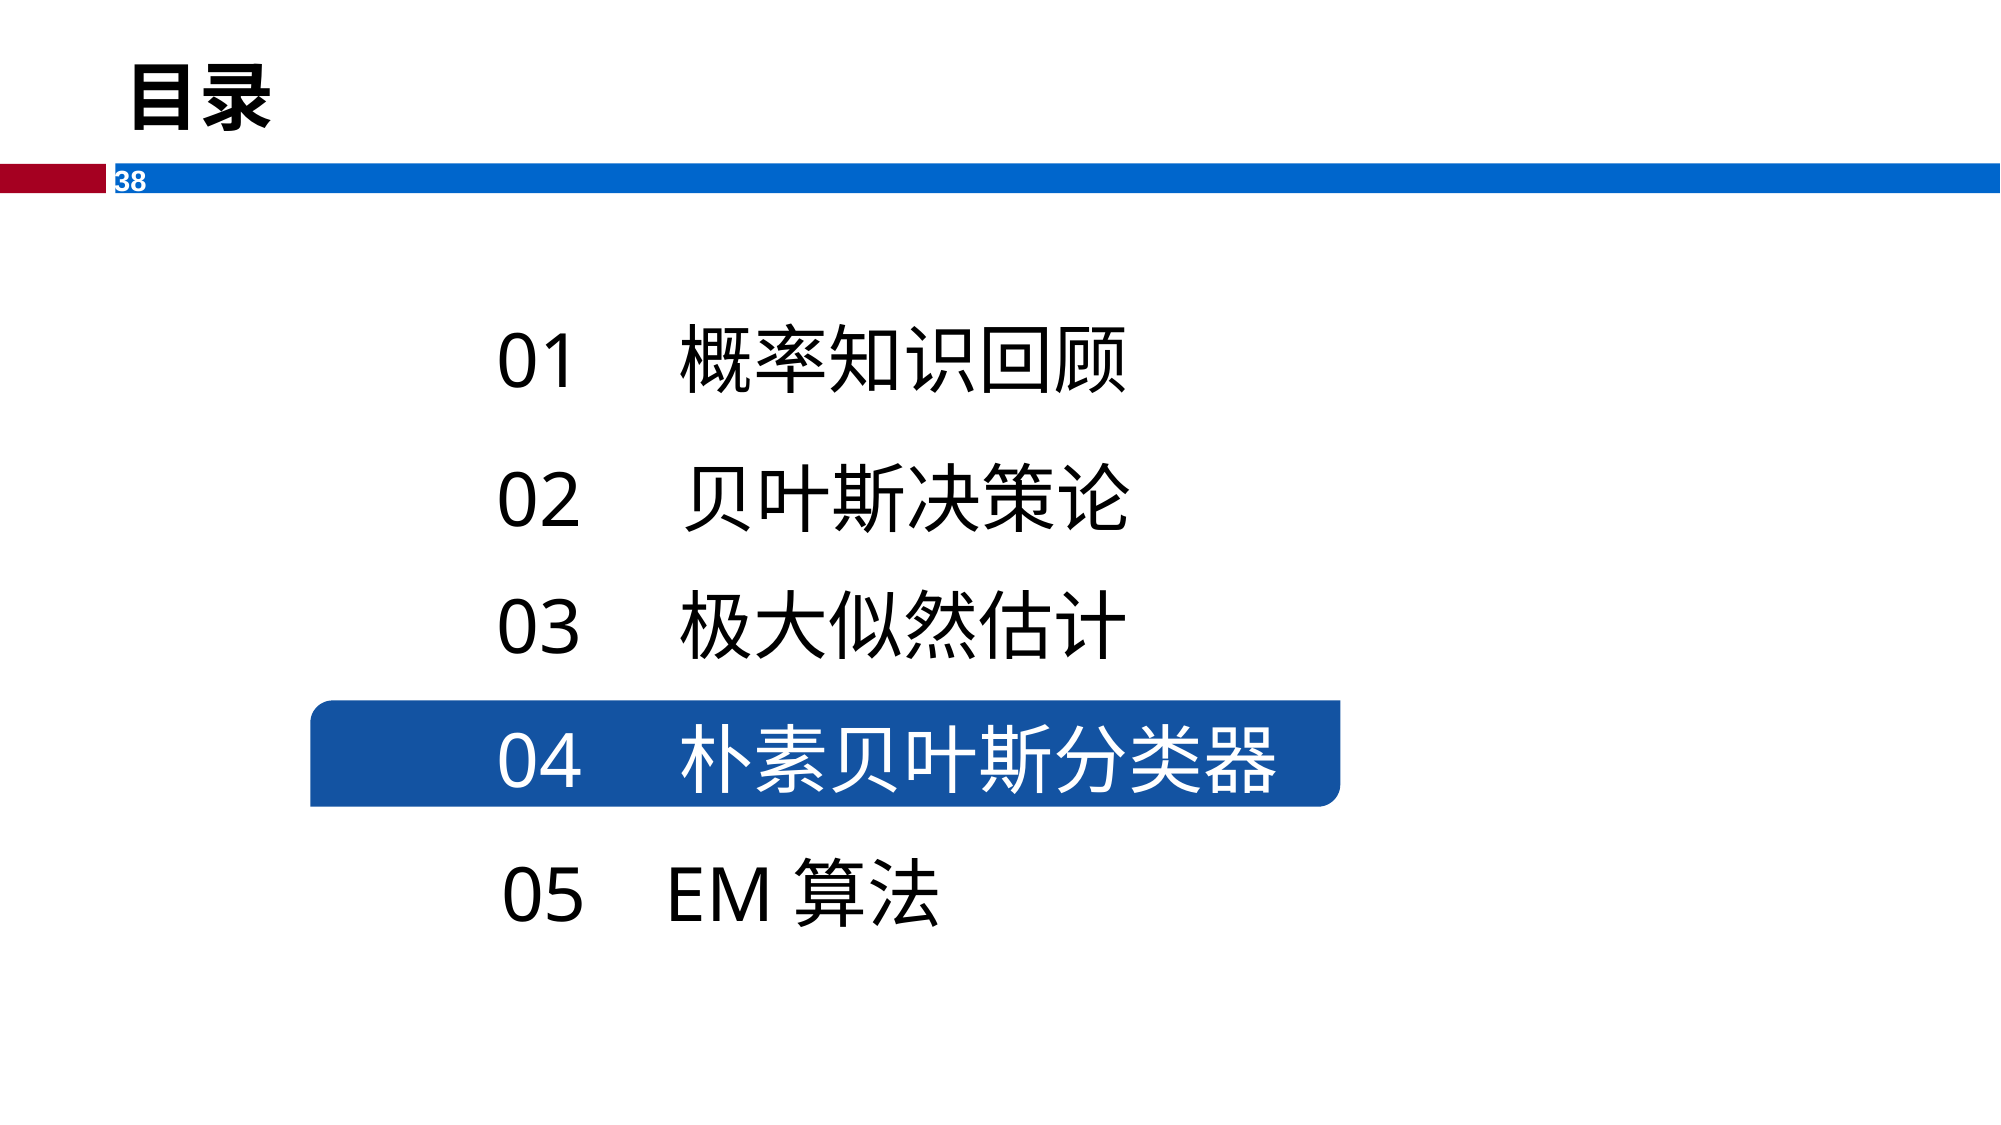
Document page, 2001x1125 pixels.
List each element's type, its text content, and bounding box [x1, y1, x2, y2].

text_box 03 极大似然估计 [496, 578, 1329, 669]
text_box 05 EM算法 [501, 845, 1444, 937]
text_box 02 贝叶斯决策论 [496, 443, 1335, 544]
text_box [308, 698, 1343, 809]
text_box 01 概率知识回顾 [496, 312, 1335, 403]
title 目录 [109, 38, 2000, 150]
text_box 04 朴素贝叶斯分类器 [496, 712, 1530, 803]
